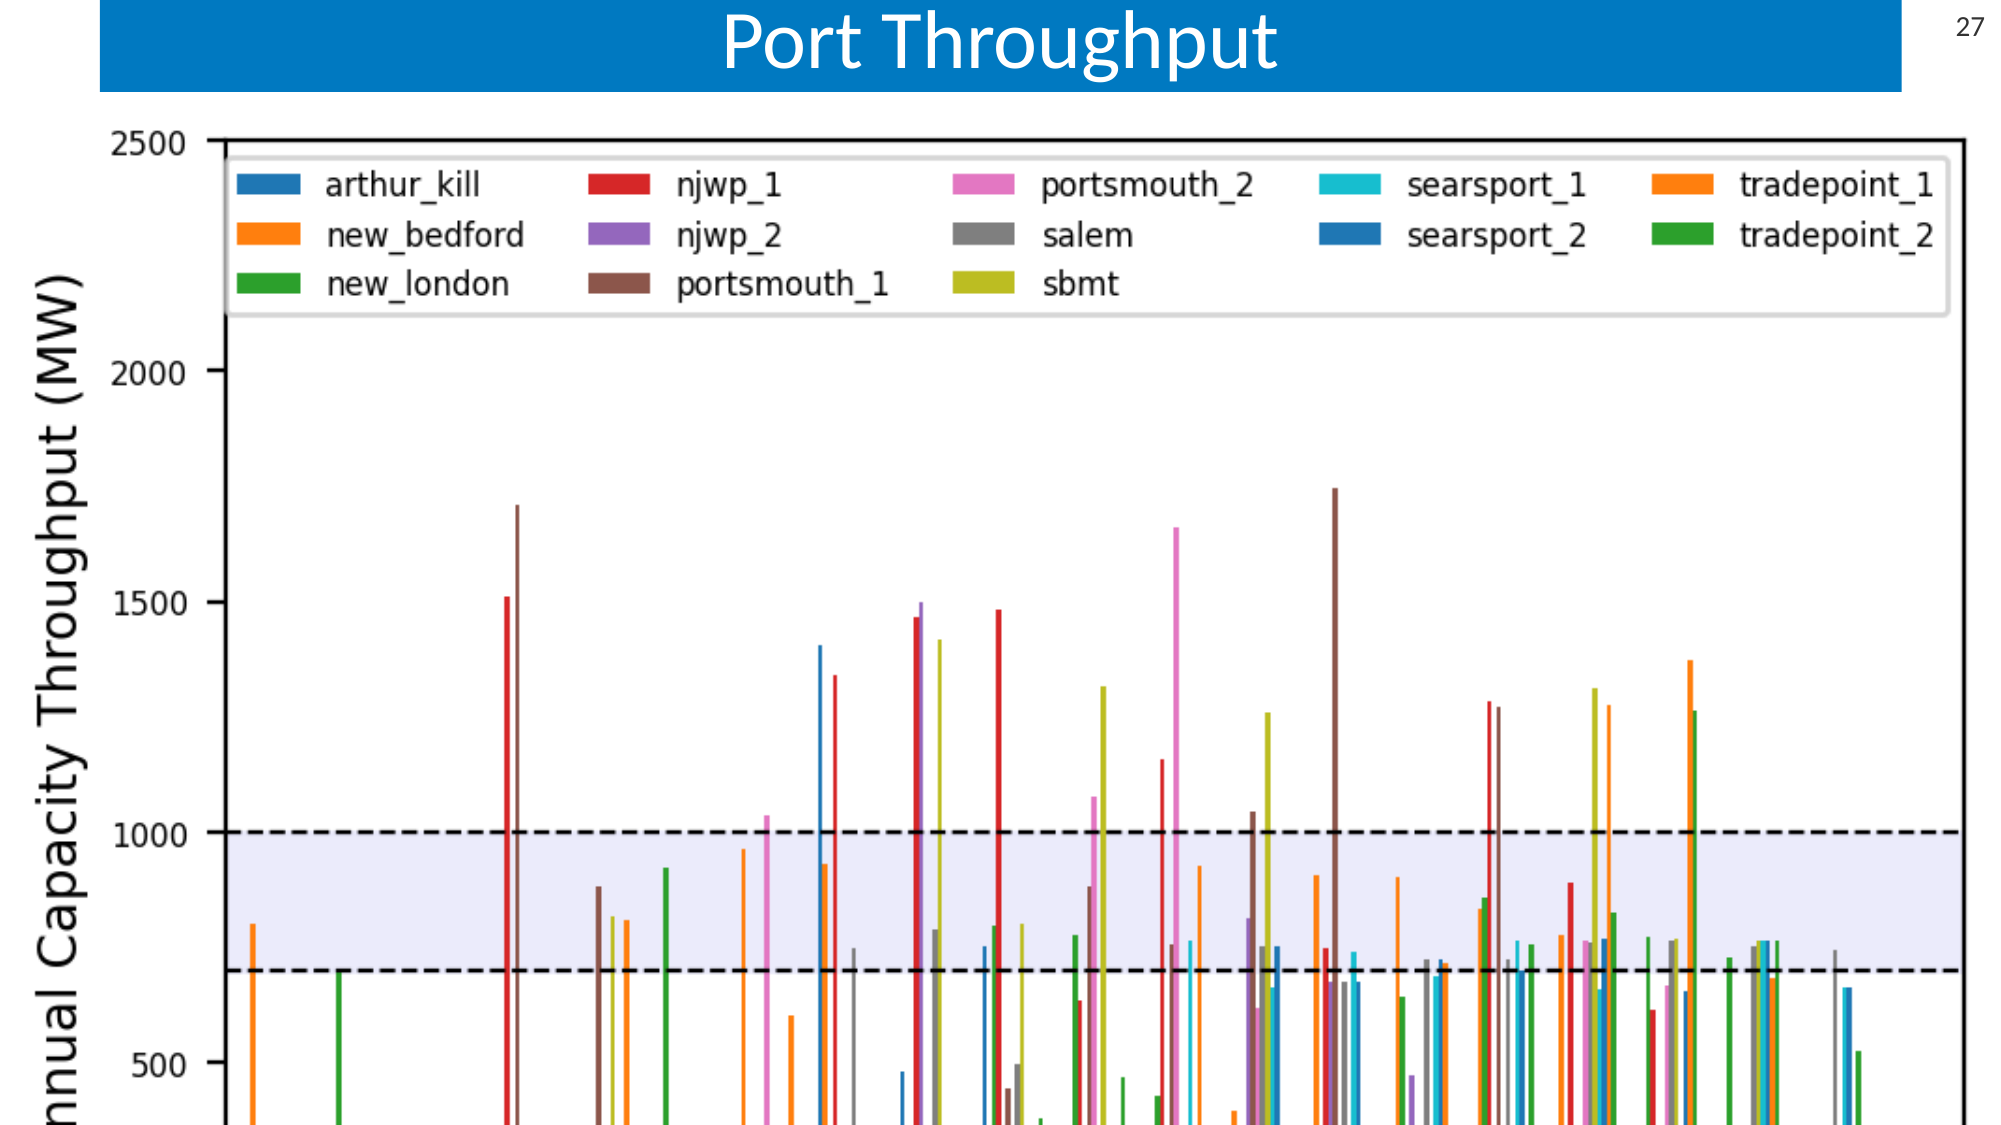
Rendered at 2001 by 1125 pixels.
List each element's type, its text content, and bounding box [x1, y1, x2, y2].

title Port Throughput [99, 0, 1902, 91]
picture [0, 92, 2000, 1125]
